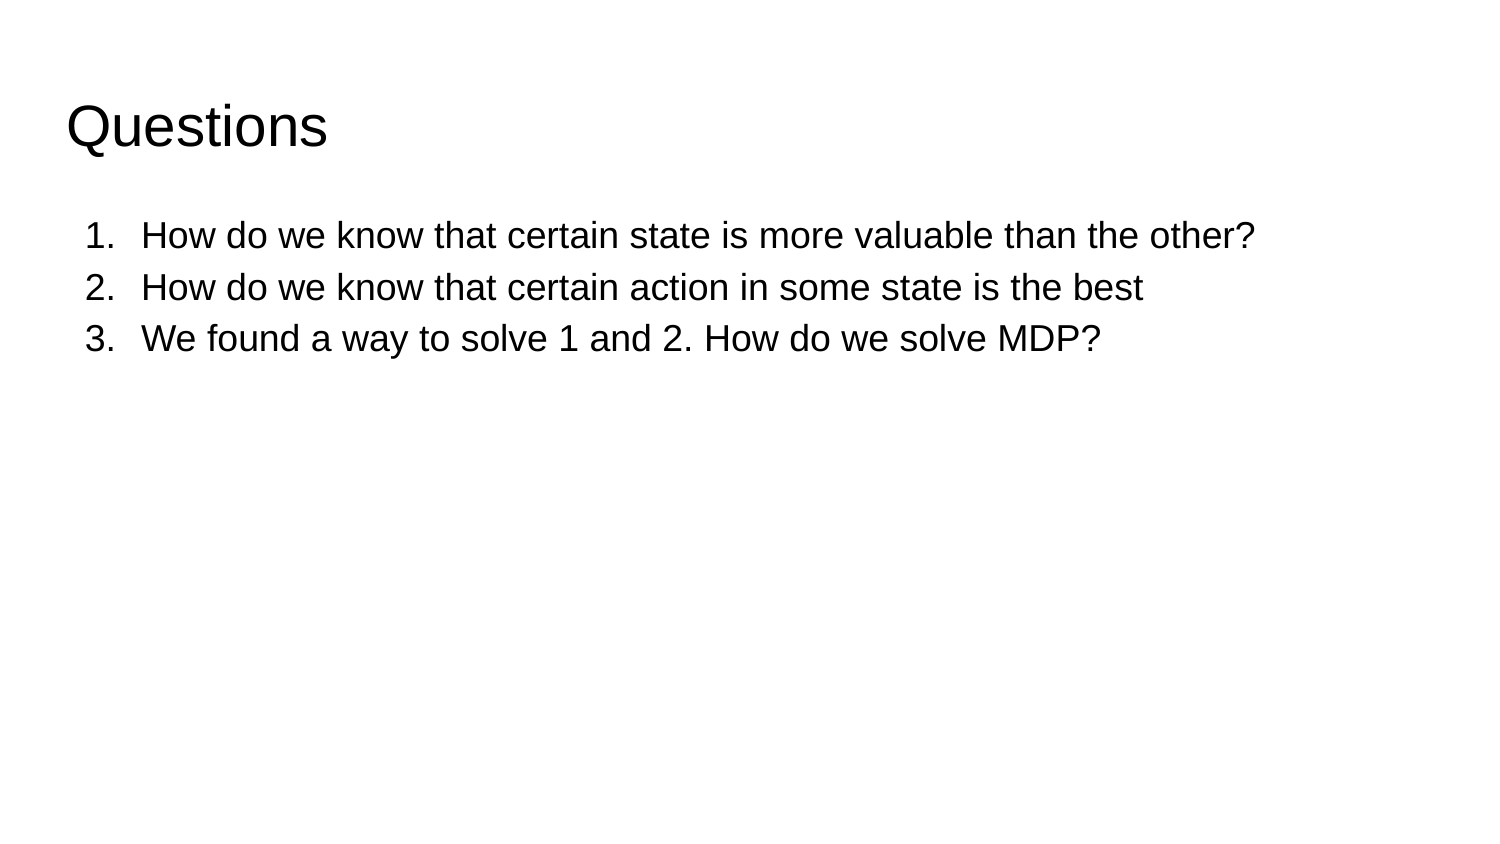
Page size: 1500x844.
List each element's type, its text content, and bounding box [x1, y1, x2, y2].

list How do we know that certain state is more valuable than the other? How do we know that certain action in some state is the best We found a way to solve 1 and 2. How do we solve MDP? [51, 189, 1449, 750]
title Questions [51, 72, 1449, 167]
